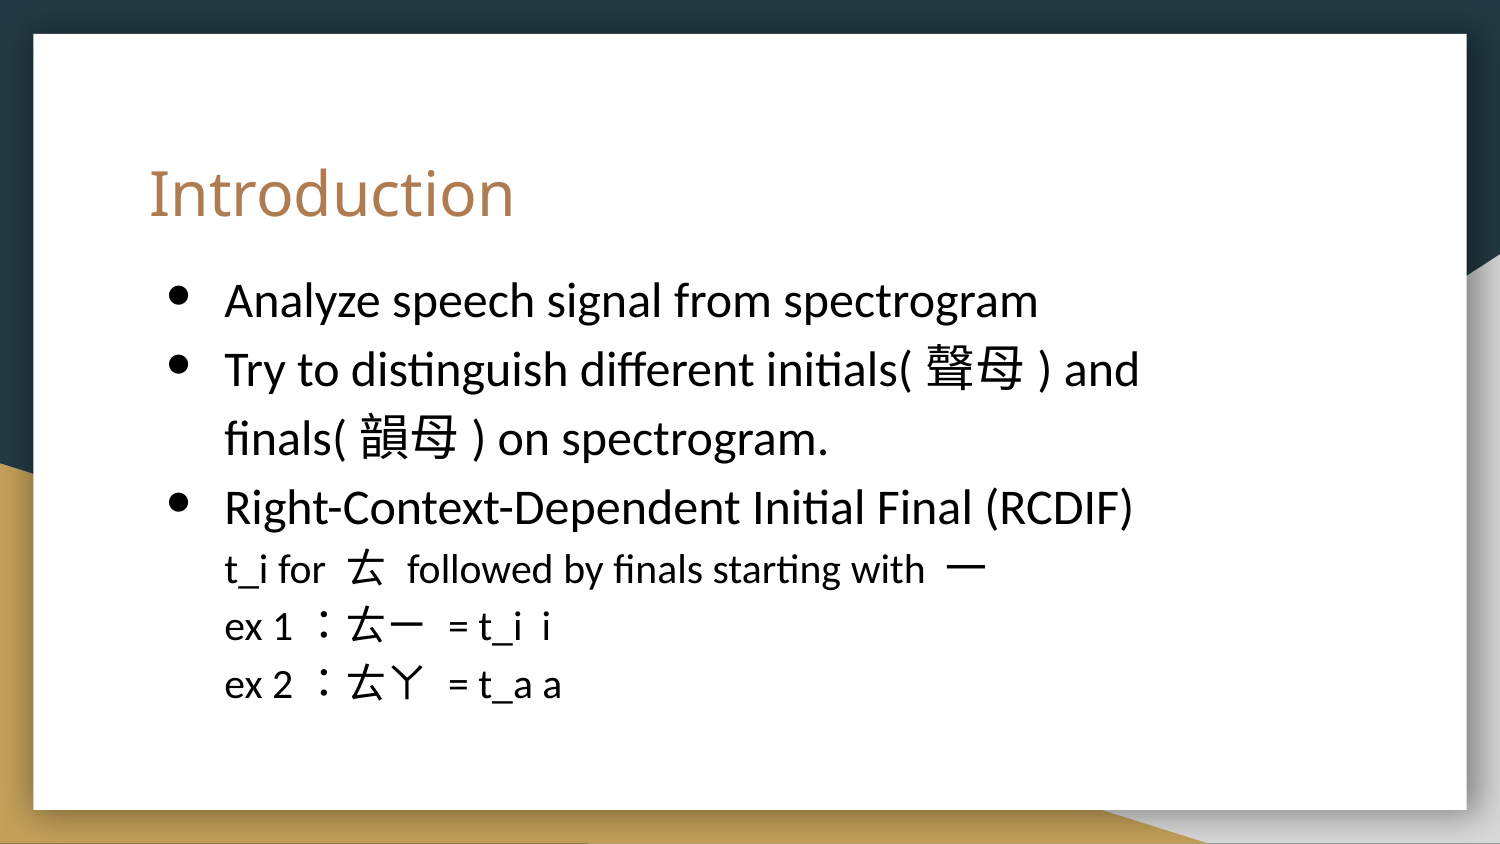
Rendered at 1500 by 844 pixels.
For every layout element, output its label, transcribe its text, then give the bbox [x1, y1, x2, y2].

title Introduction [134, 138, 1366, 243]
list Analyze speech signal from spectrogram Try to distinguish different initials(聲母) and finals(韻母) on spectrogram. Right-Context-Dependent Initial Final (RCDIF) t_i for ㄊ followed by finals starting with 一 ex 1：ㄊㄧ = t_i i ex 2：ㄊㄚ = t_a a [134, 243, 1366, 645]
